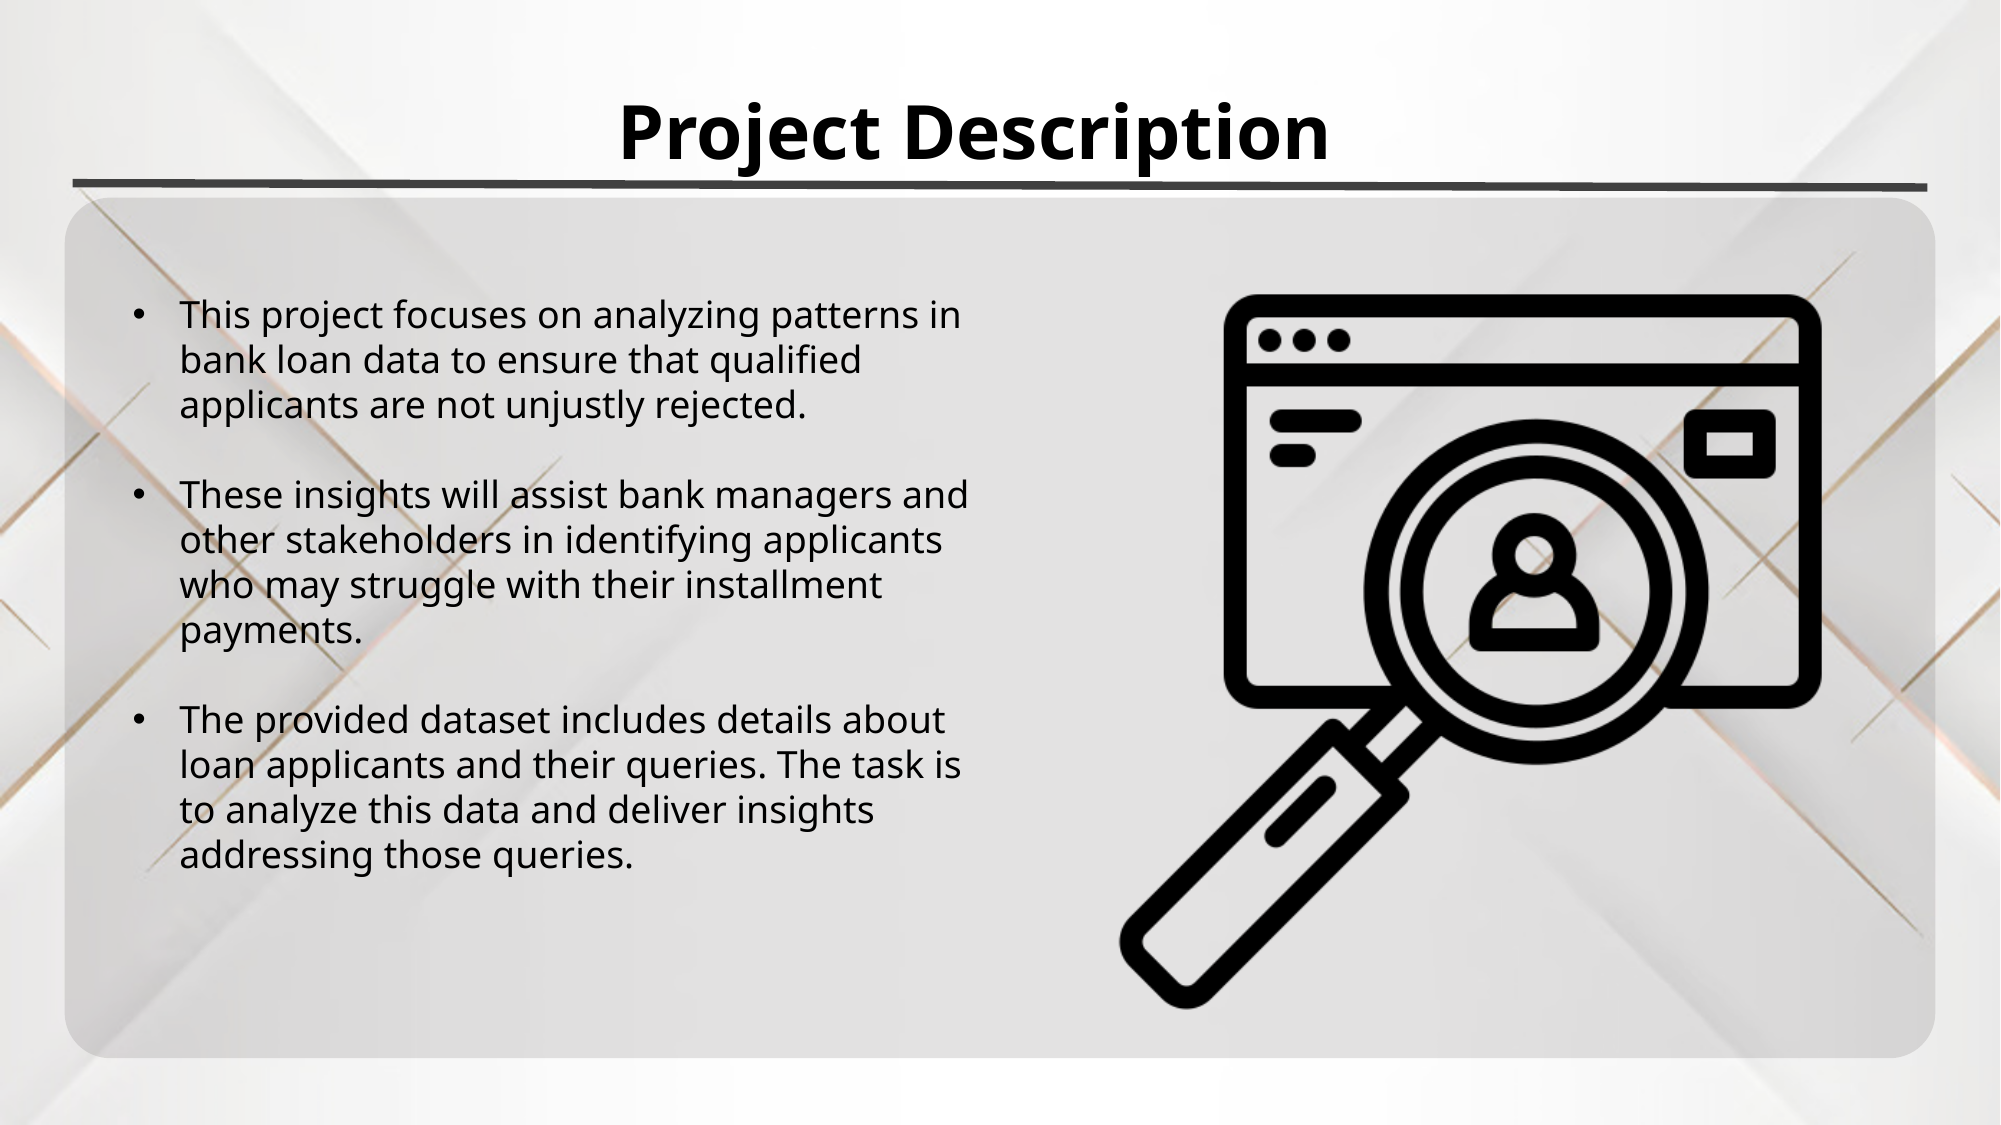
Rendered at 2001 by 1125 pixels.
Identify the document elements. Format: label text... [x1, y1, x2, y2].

text_box [999, 196, 1937, 1060]
text_box Project Description [602, 77, 1350, 181]
text_box This project focuses on analyzing patterns in bank loan data to ensure that qualified applicants are not unjustly rejected. These insights will assist bank managers and other stakeholders in identifying applicants who may struggle with their installment payments. The provided dataset includes details about loan applicants and their queries. The task is to analyze this data and deliver insights addressing those queries. [117, 283, 1019, 929]
text_box [63, 196, 999, 1060]
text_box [72, 183, 1928, 188]
picture [0, 0, 2001, 1125]
